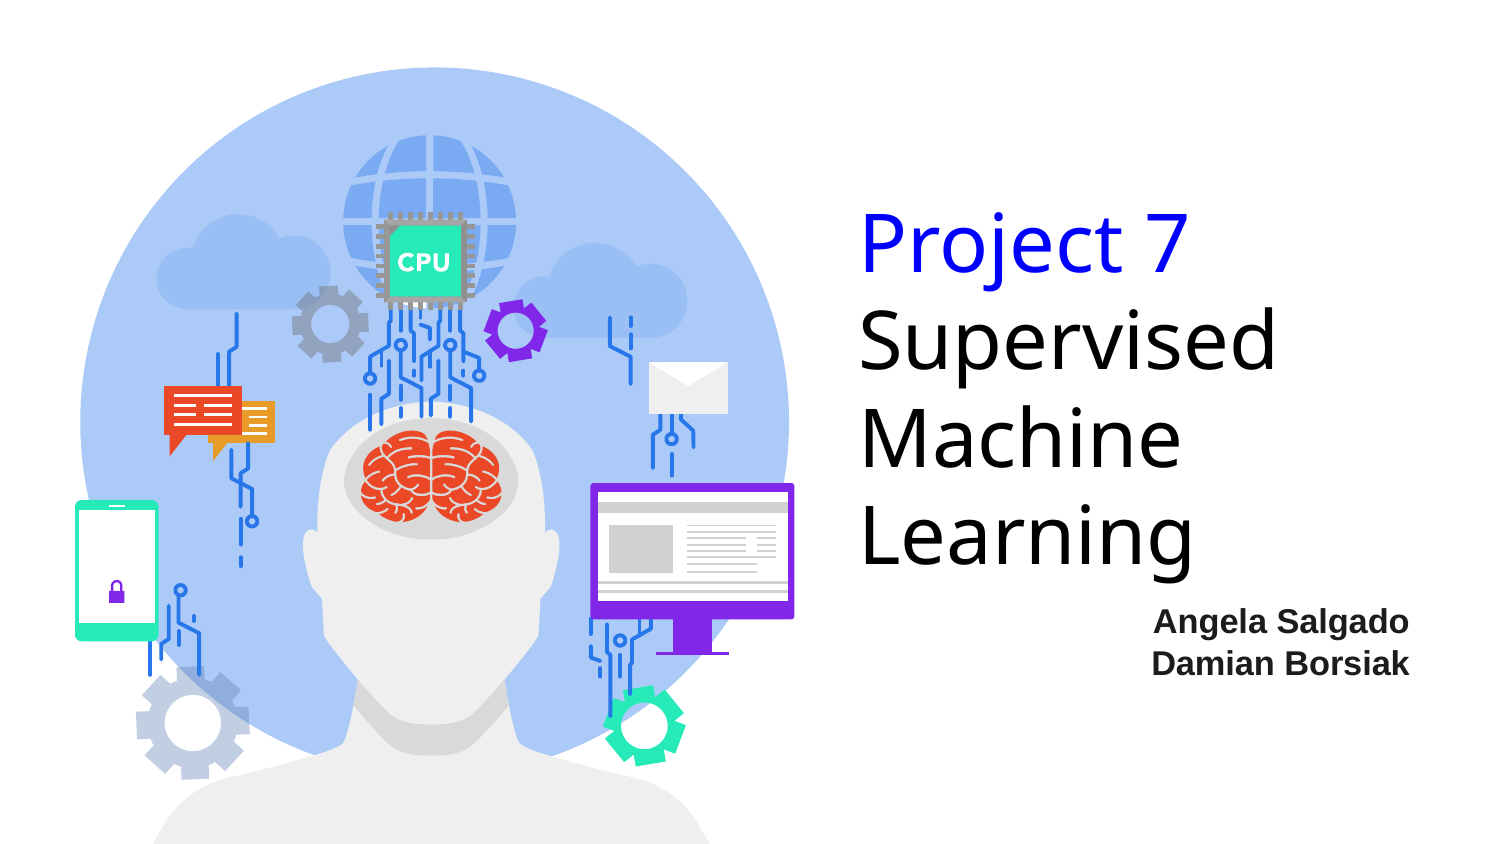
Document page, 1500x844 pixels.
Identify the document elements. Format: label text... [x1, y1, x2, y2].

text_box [74, 67, 795, 844]
title Project 7 Supervised Machine Learning [843, 176, 1425, 585]
subtitle Angela Salgado Damian Borsiak [1001, 584, 1425, 702]
